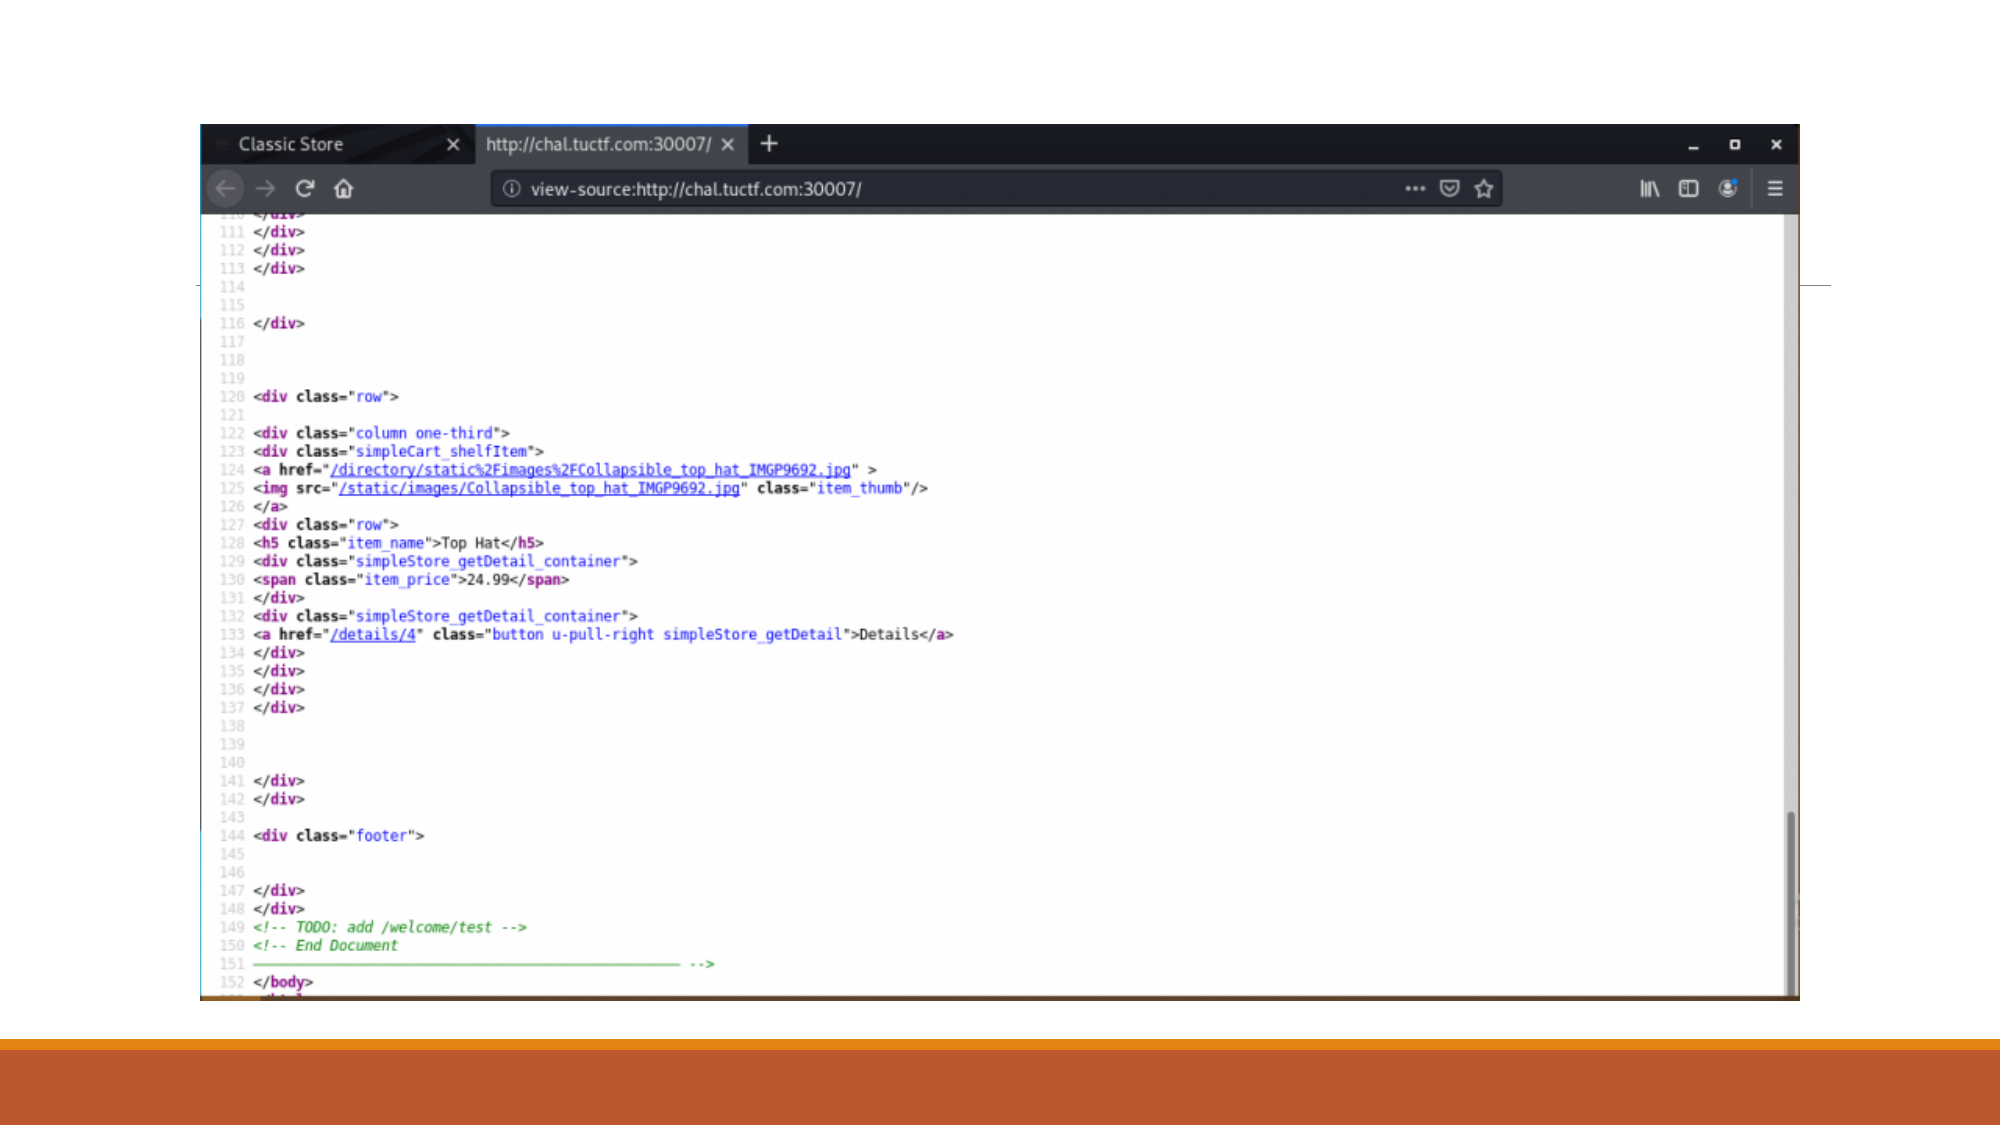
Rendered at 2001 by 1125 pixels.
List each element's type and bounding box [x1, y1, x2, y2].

picture [199, 123, 1801, 1002]
